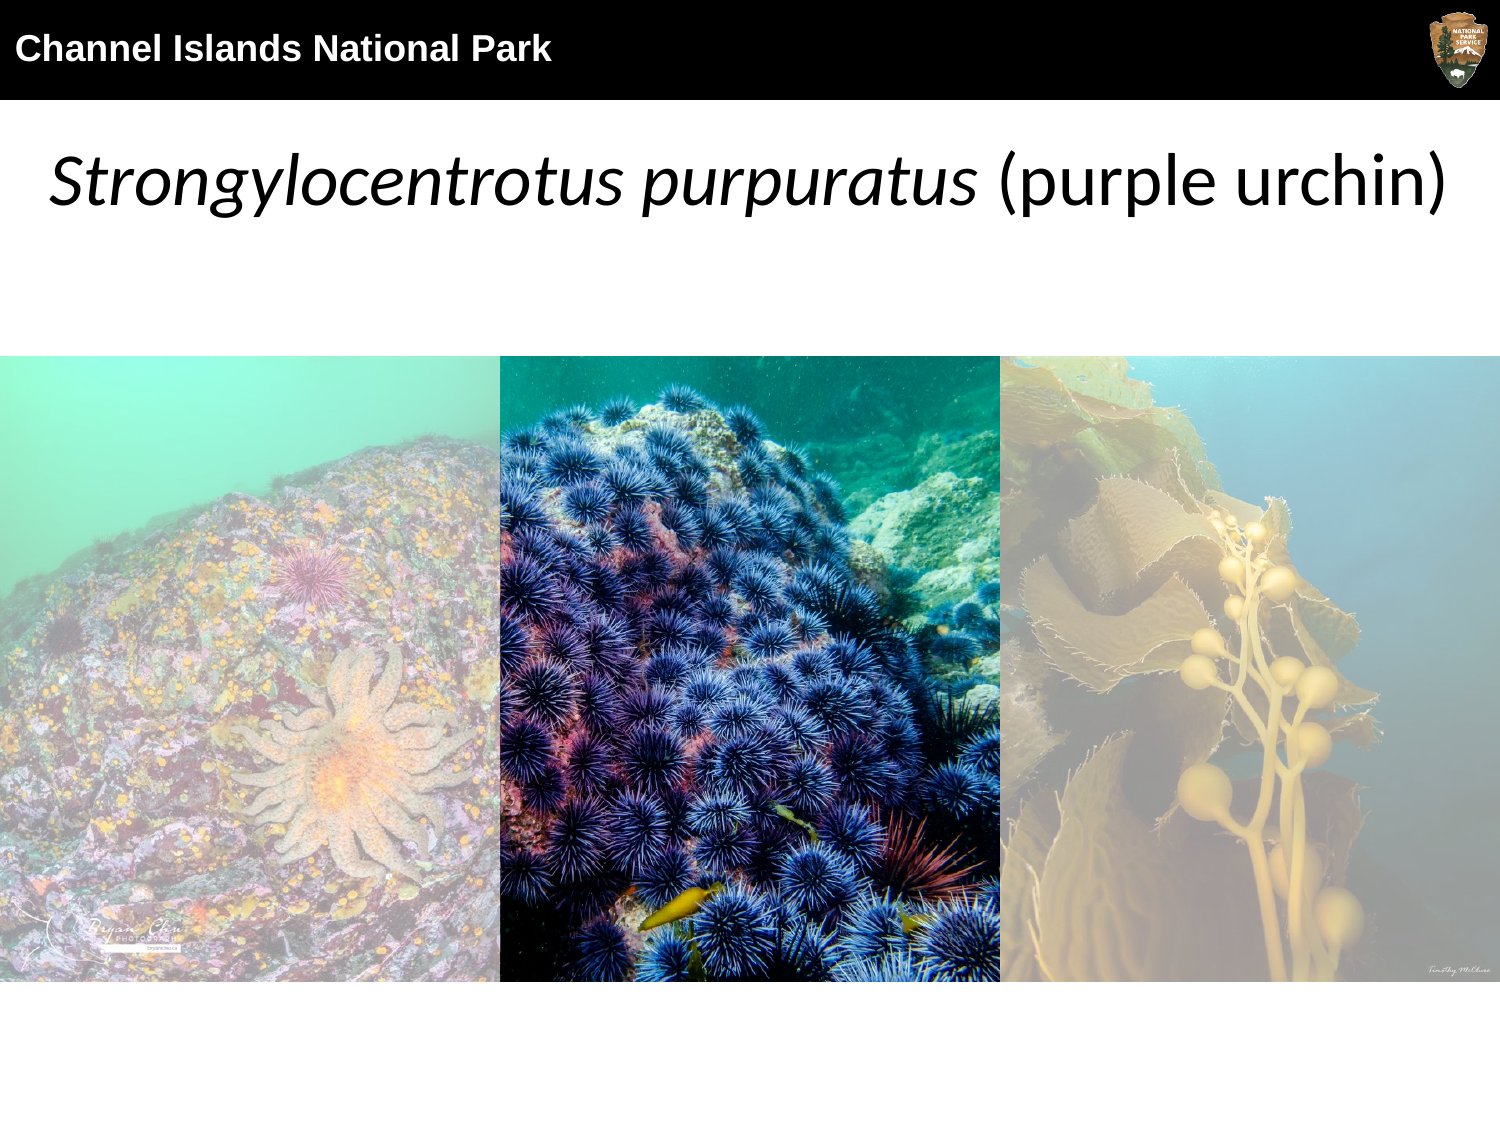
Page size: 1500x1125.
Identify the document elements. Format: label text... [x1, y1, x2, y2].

text_box Strongylocentrotus purpuratus (purple urchin) [0, 143, 1500, 227]
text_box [0, 355, 1500, 982]
